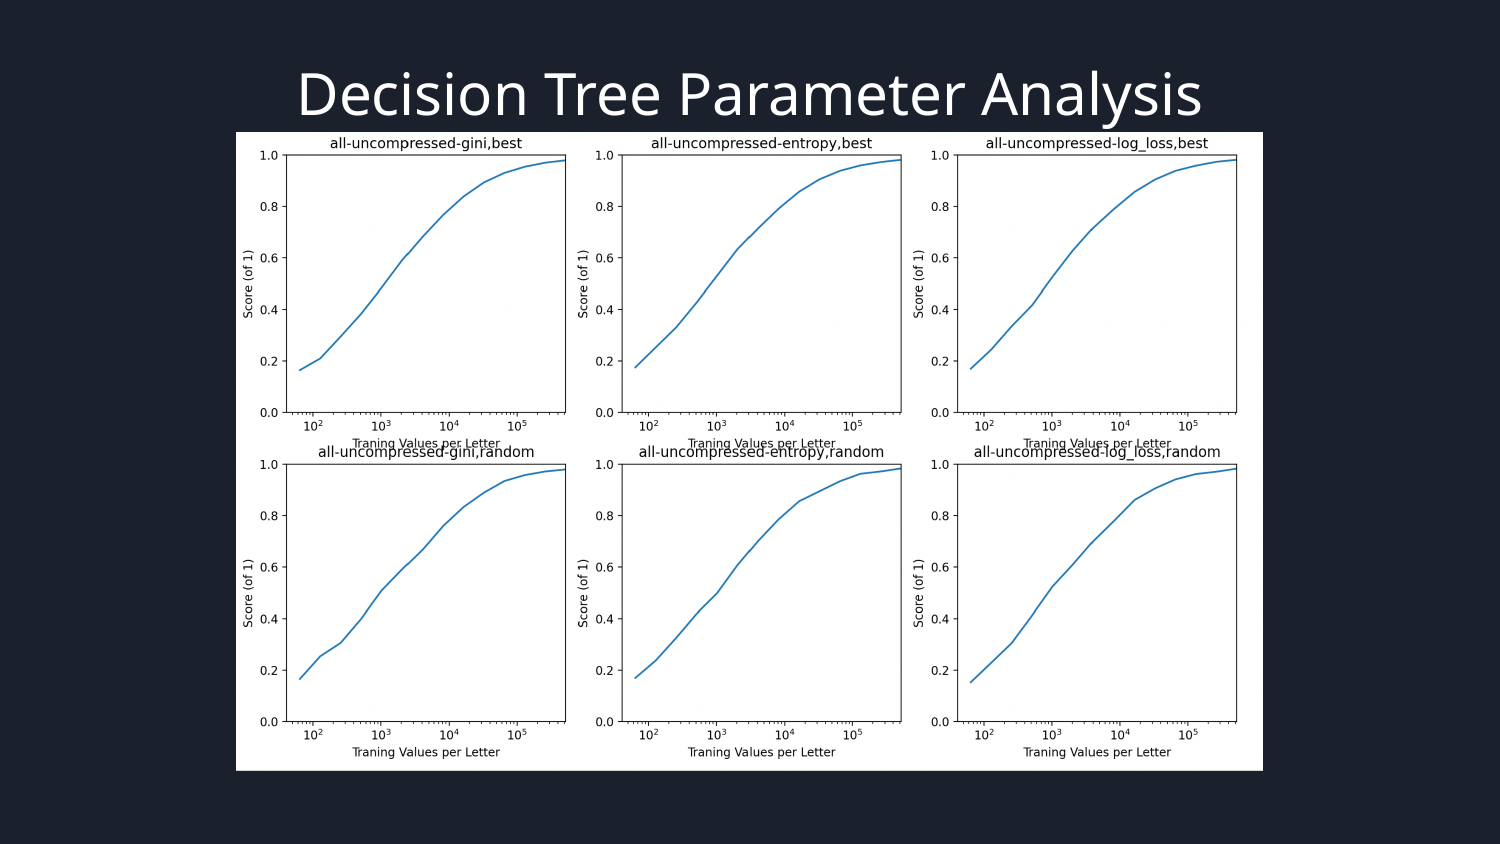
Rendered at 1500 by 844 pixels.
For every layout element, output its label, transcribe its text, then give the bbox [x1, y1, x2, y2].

title Decision Tree Parameter Analysis [172, 41, 1328, 133]
picture [236, 132, 1264, 772]
